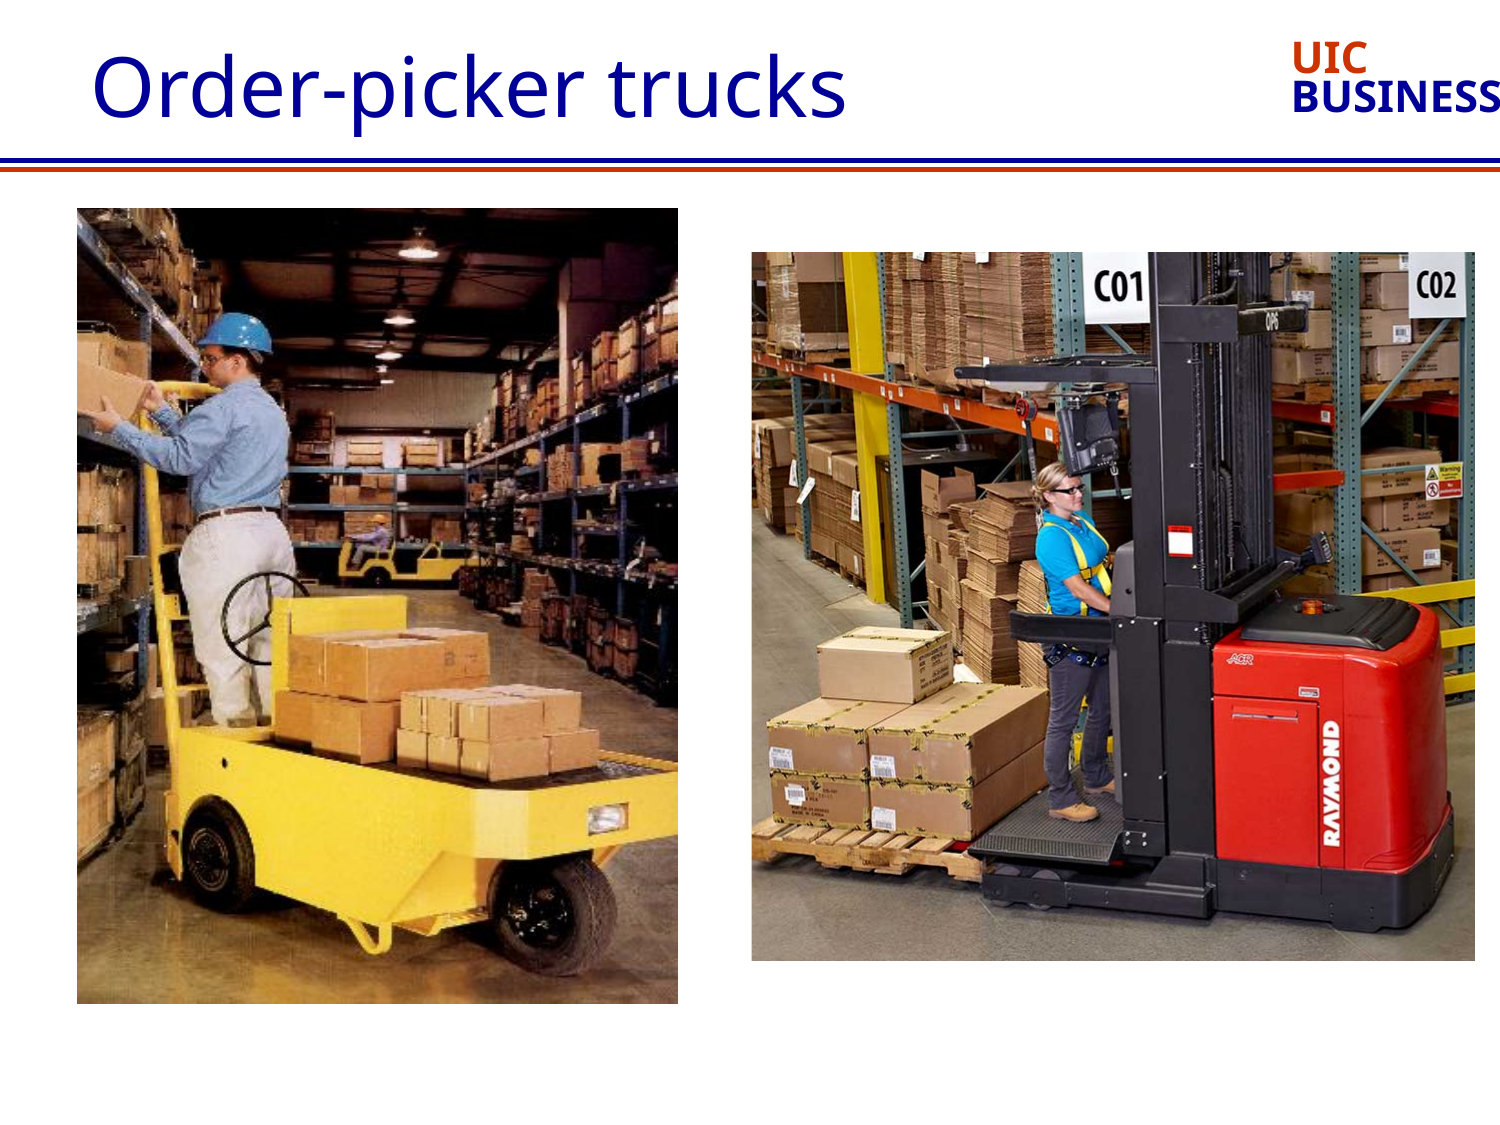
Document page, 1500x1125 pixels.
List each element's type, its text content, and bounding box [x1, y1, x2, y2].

title Order-picker trucks [75, 19, 1424, 161]
picture [751, 251, 1475, 961]
picture [77, 208, 678, 1004]
